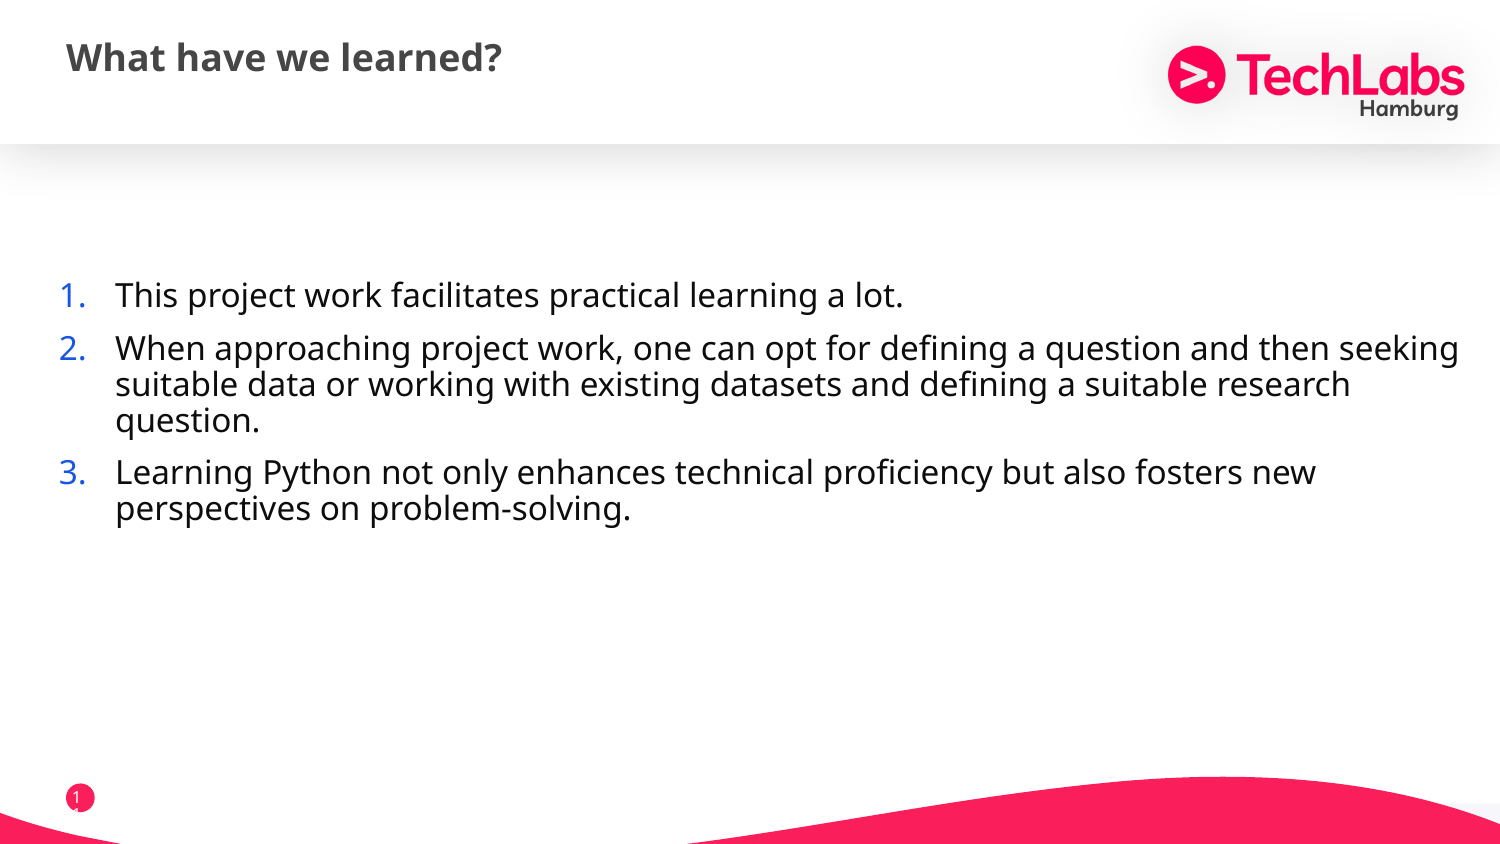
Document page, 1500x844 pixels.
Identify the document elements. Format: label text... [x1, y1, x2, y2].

slide_number 11 [71, 788, 90, 809]
title What have we learned? [65, 39, 1153, 87]
picture [1145, 27, 1489, 142]
subtitle This project work facilitates practical learning a lot. When approaching project work, one can opt for defining a question and then seeking suitable data or working with existing datasets and defining a suitable research question. Learning Python not only enhances technical proficiency but also fosters new perspectives on problem-solving. [40, 279, 1471, 565]
